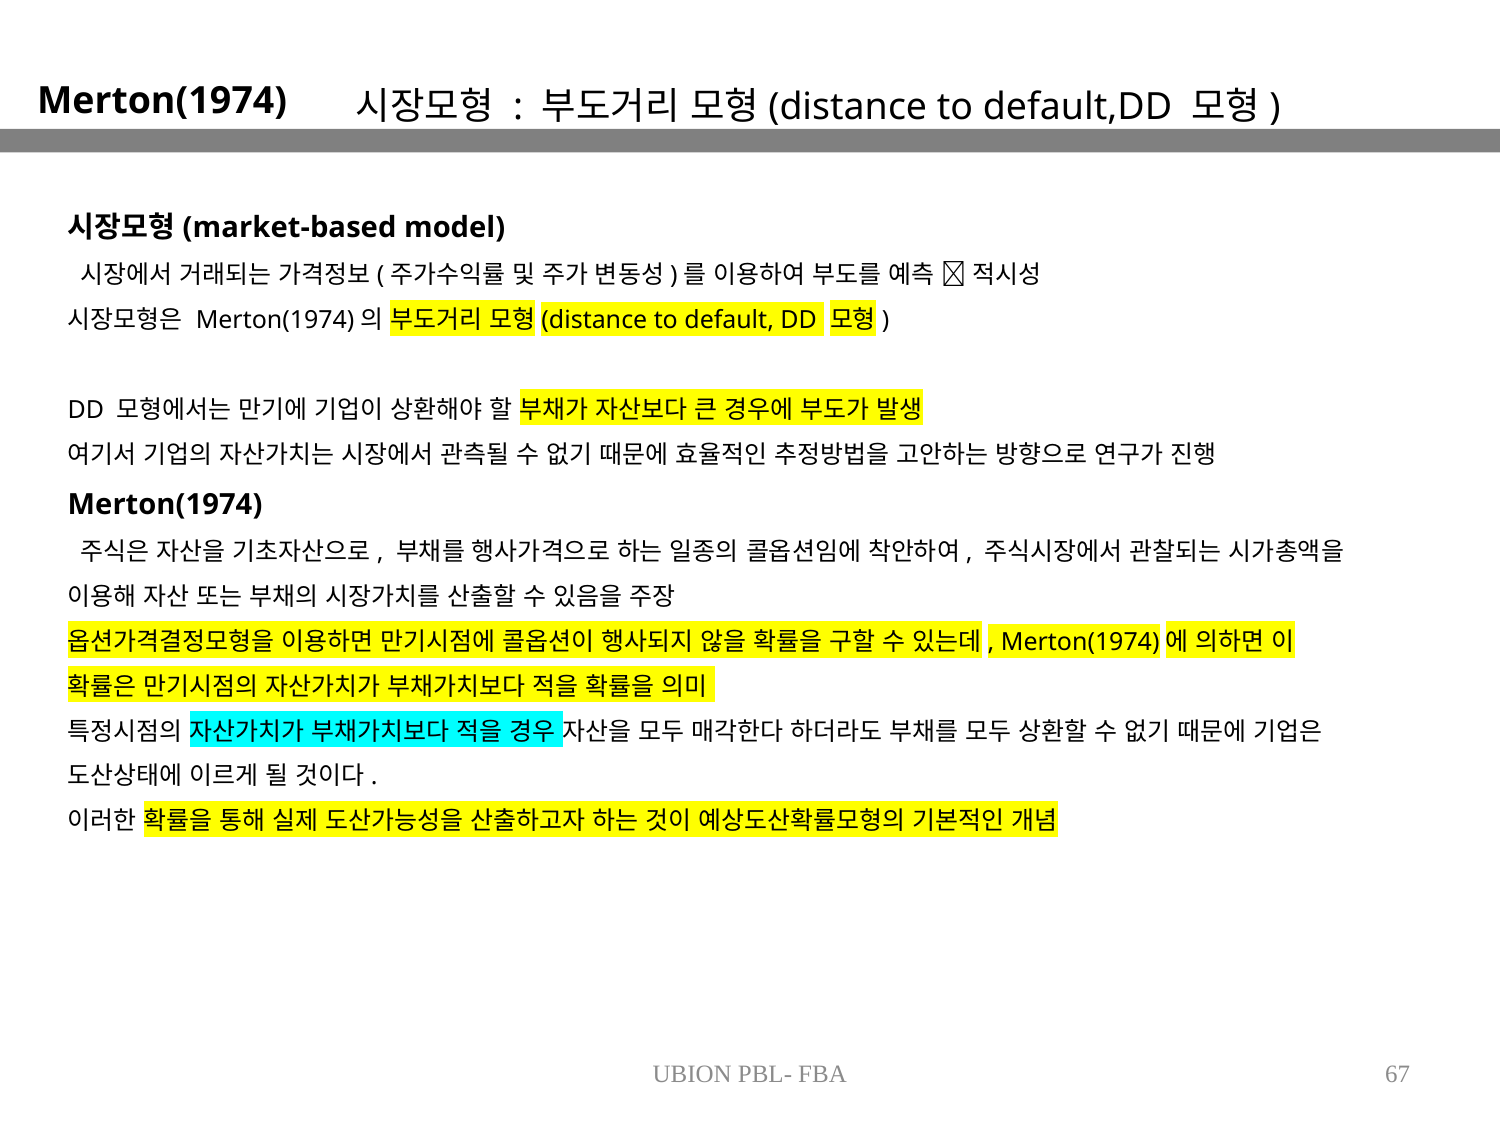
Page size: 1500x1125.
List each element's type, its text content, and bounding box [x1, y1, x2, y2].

text_box 시장모형(market-based model) 시장에서 거래되는 가격정보(주가수익률 및 주가 변동성)를 이용하여 부도를 예측  적시성 시장모형은 Merton(1974)의 부도거리 모형(distance to default, DD 모형) DD 모형에서는 만기에 기업이 상환해야 할 부채가 자산보다 큰 경우에 부도가 발생 여기서 기업의 자산가치는 시장에서 관측될 수 없기 때문에 효율적인 추정방법을 고안하는 방향으로 연구가 진행 Merton(1974) 주식은 자산을 기초자산으로, 부채를 행사가격으로 하는 일종의 콜옵션임에 착안하여, 주식시장에서 관찰되는 시가총액을 이용해 자산 또는 부채의 시장가치를 산출할 수 있음을 주장 옵션가격결정모형을 이용하면 만기시점에 콜옵션이 행사되지 않을 확률을 구할 수 있는데, Merton(1974)에 의하면 이 확률은 만기시점의 자산가치가 부채가치보다 적을 확률을 의미 특정시점의 자산가치가 부채가치보다 적을 경우 자산을 모두 매각한다 하더라도 부채를 모두 상환할 수 없기 때문에 기업은 도산상태에 이르게 될 것이다. 이러한 확률을 통해 실제 도산가능성을 산출하고자 하는 것이 예상도산확률모형의 기본적인 개념 [53, 183, 1369, 887]
slide_number 67 [1074, 1042, 1425, 1103]
footer UBION PBL- FBA [512, 1042, 988, 1103]
text_box 시장모형 : 부도거리 모형(distance to default,DD 모형) [340, 51, 1353, 134]
text_box [0, 128, 1500, 153]
text_box Merton(1974) [22, 55, 340, 129]
